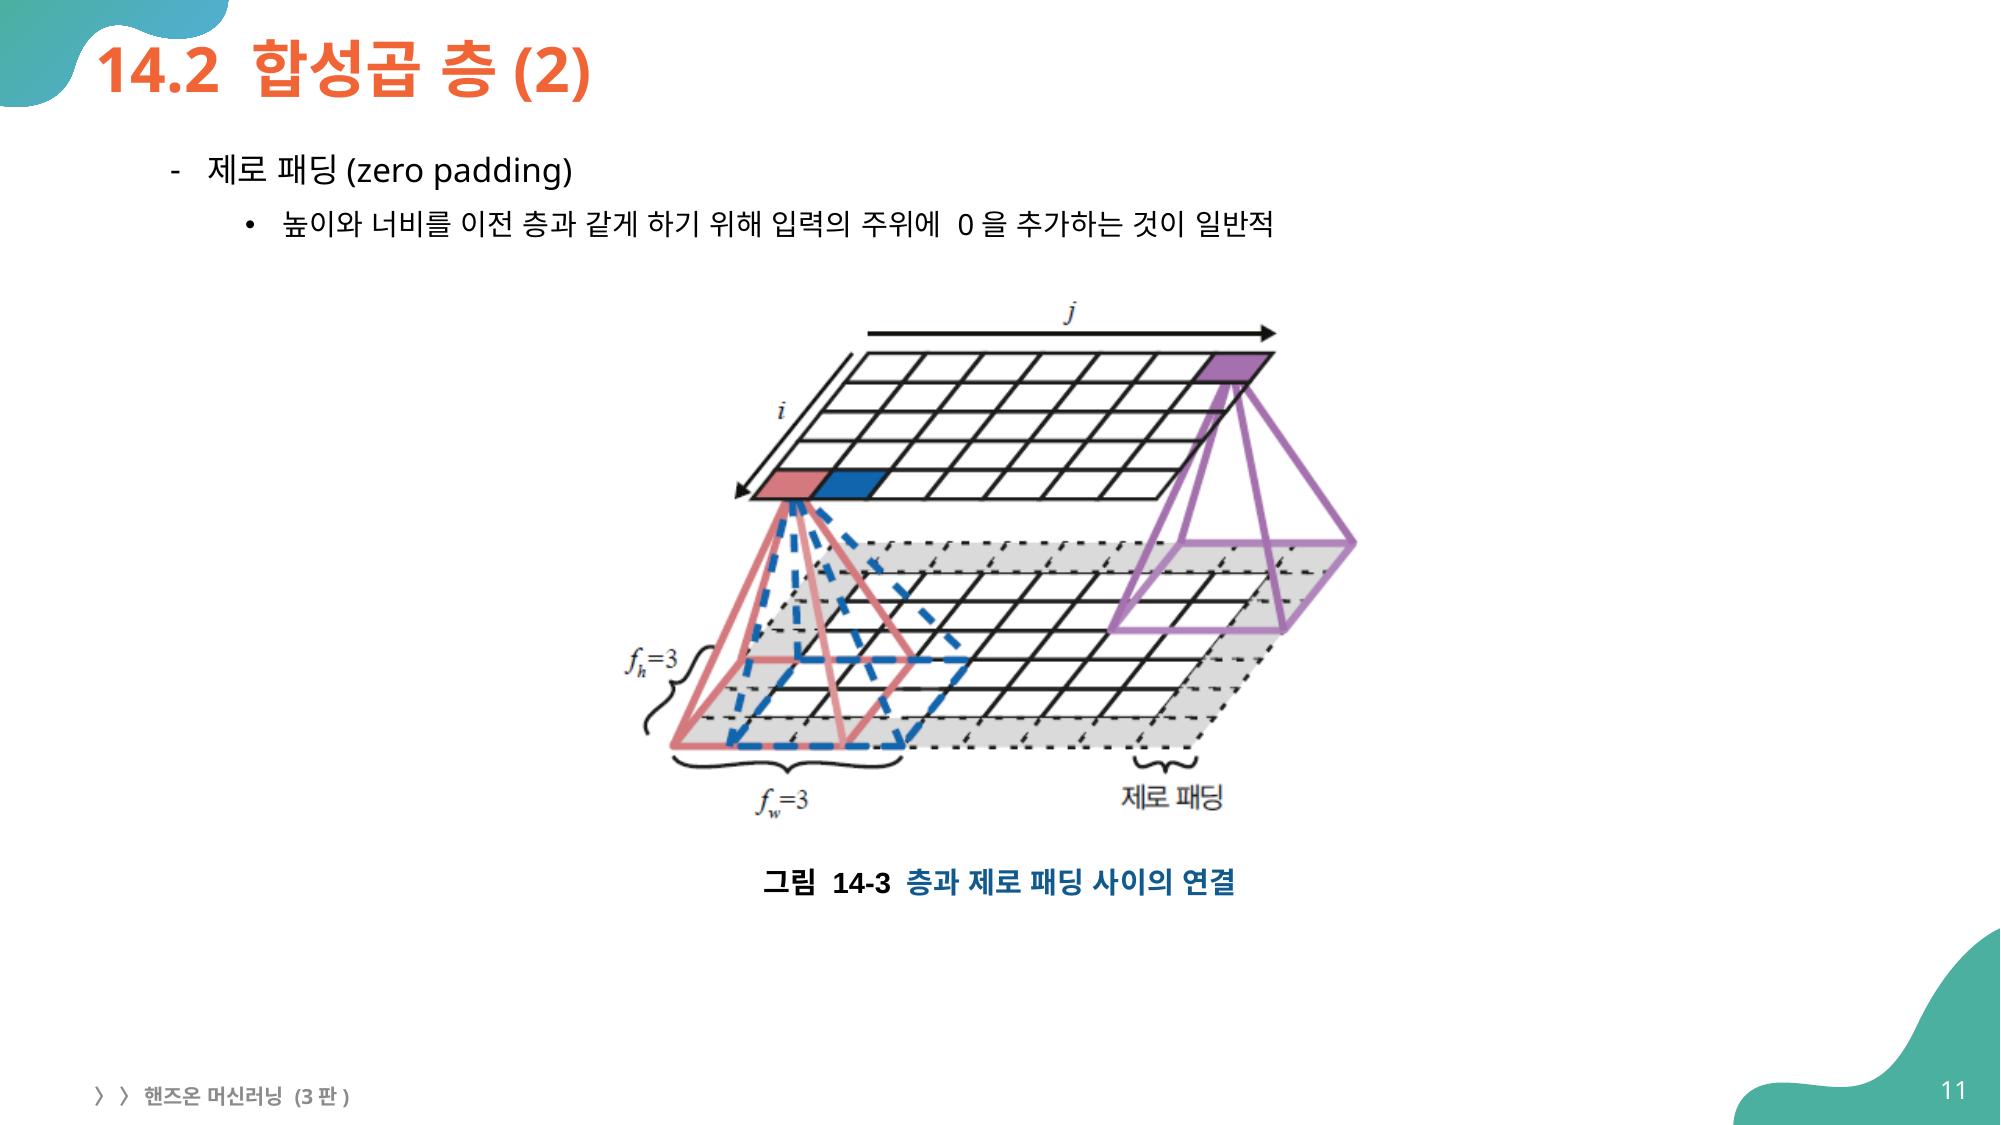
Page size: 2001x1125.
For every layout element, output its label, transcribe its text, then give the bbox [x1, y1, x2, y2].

title 14.2 합성곱 층(2) [79, 17, 1931, 128]
list 제로 패딩(zero padding) 높이와 너비를 이전 층과 같게 하기 위해 입력의 주위에 0을 추가하는 것이 일반적 [79, 133, 1892, 1035]
footer 〉 〉 핸즈온 머신러닝 (3판) [79, 1078, 755, 1114]
slide_number 11 [1917, 1061, 1984, 1122]
picture [585, 294, 1415, 831]
text_box 그림 14-3 층과 제로 패딩 사이의 연결 [288, 856, 1712, 907]
